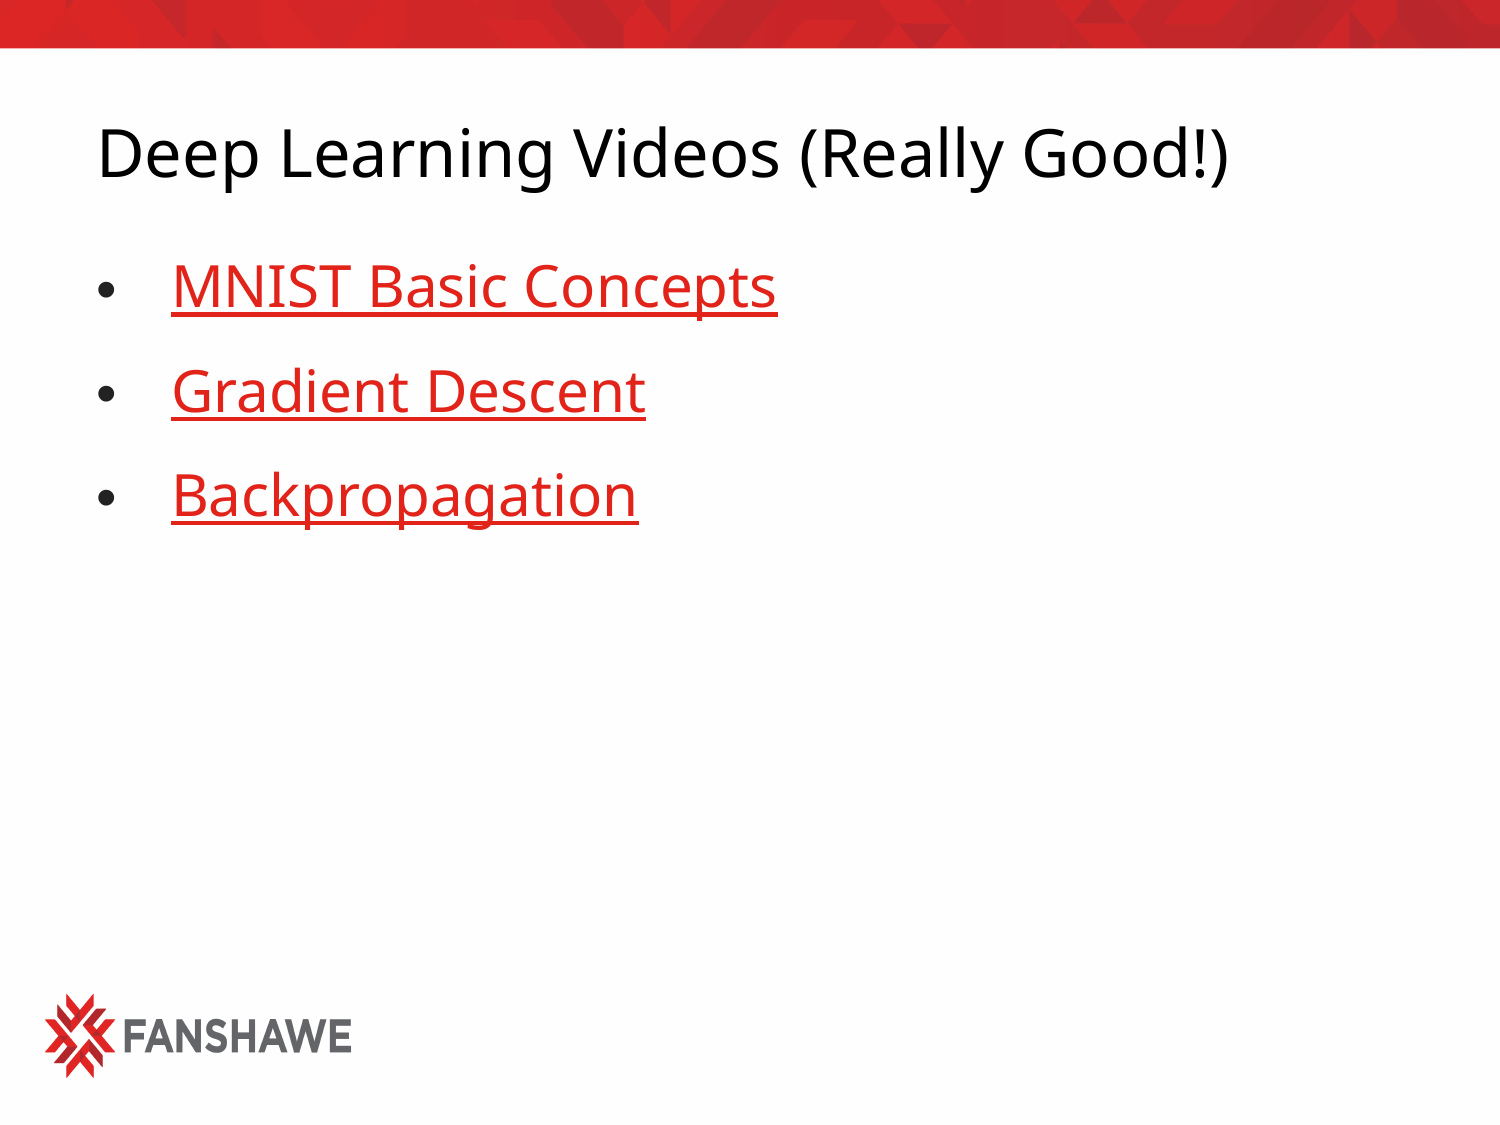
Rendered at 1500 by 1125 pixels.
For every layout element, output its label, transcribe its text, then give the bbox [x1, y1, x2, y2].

title Deep Learning Videos (Really Good!) [81, 59, 1419, 242]
picture [0, 0, 1500, 1125]
list MNIST Basic Concepts Gradient Descent Backpropagation [81, 242, 1419, 950]
